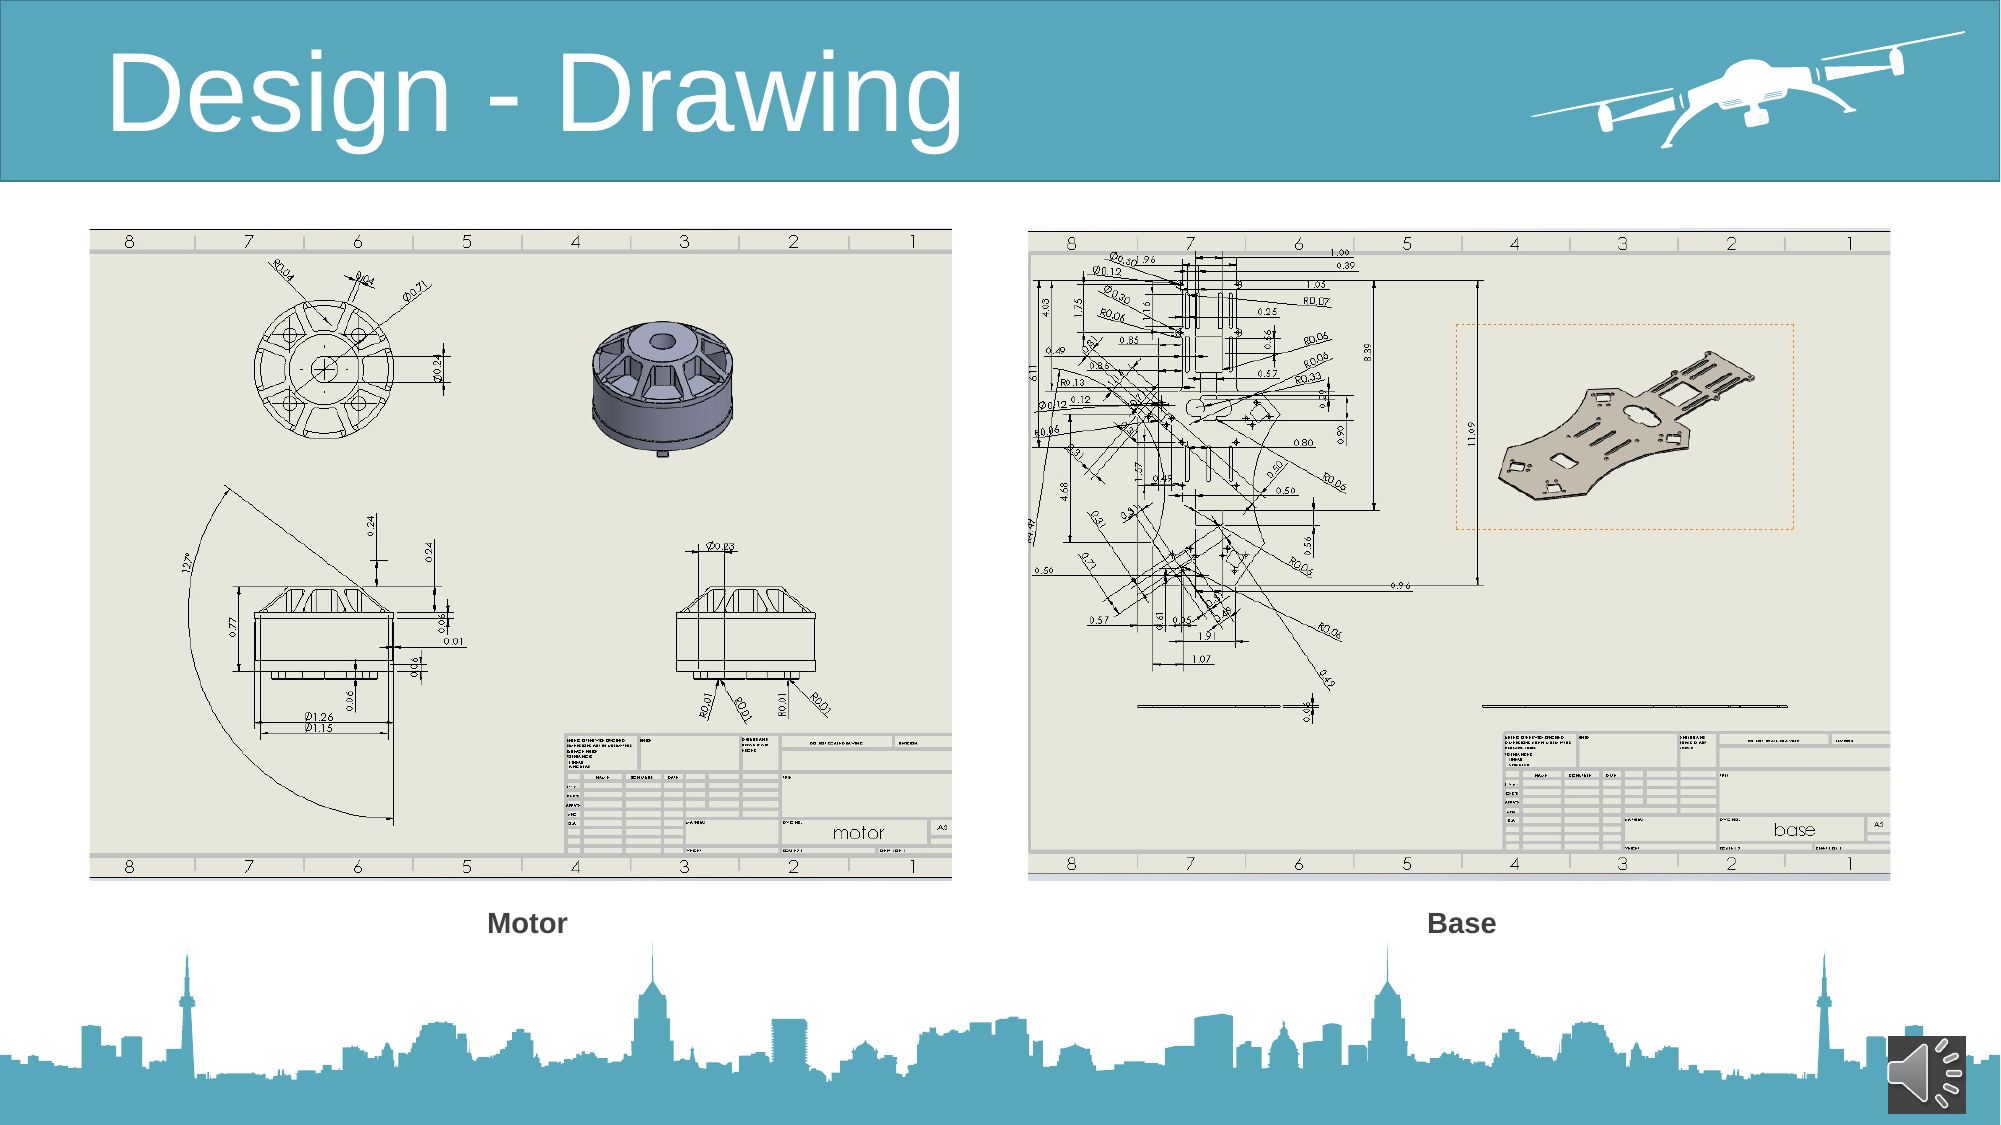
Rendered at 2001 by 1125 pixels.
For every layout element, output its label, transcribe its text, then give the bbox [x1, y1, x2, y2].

picture [89, 228, 952, 881]
list Design - Drawing [89, 35, 1952, 155]
text_box Motor [103, 896, 952, 947]
text_box Base [1041, 896, 1891, 947]
picture [1886, 1035, 1967, 1116]
picture [1028, 228, 1891, 881]
